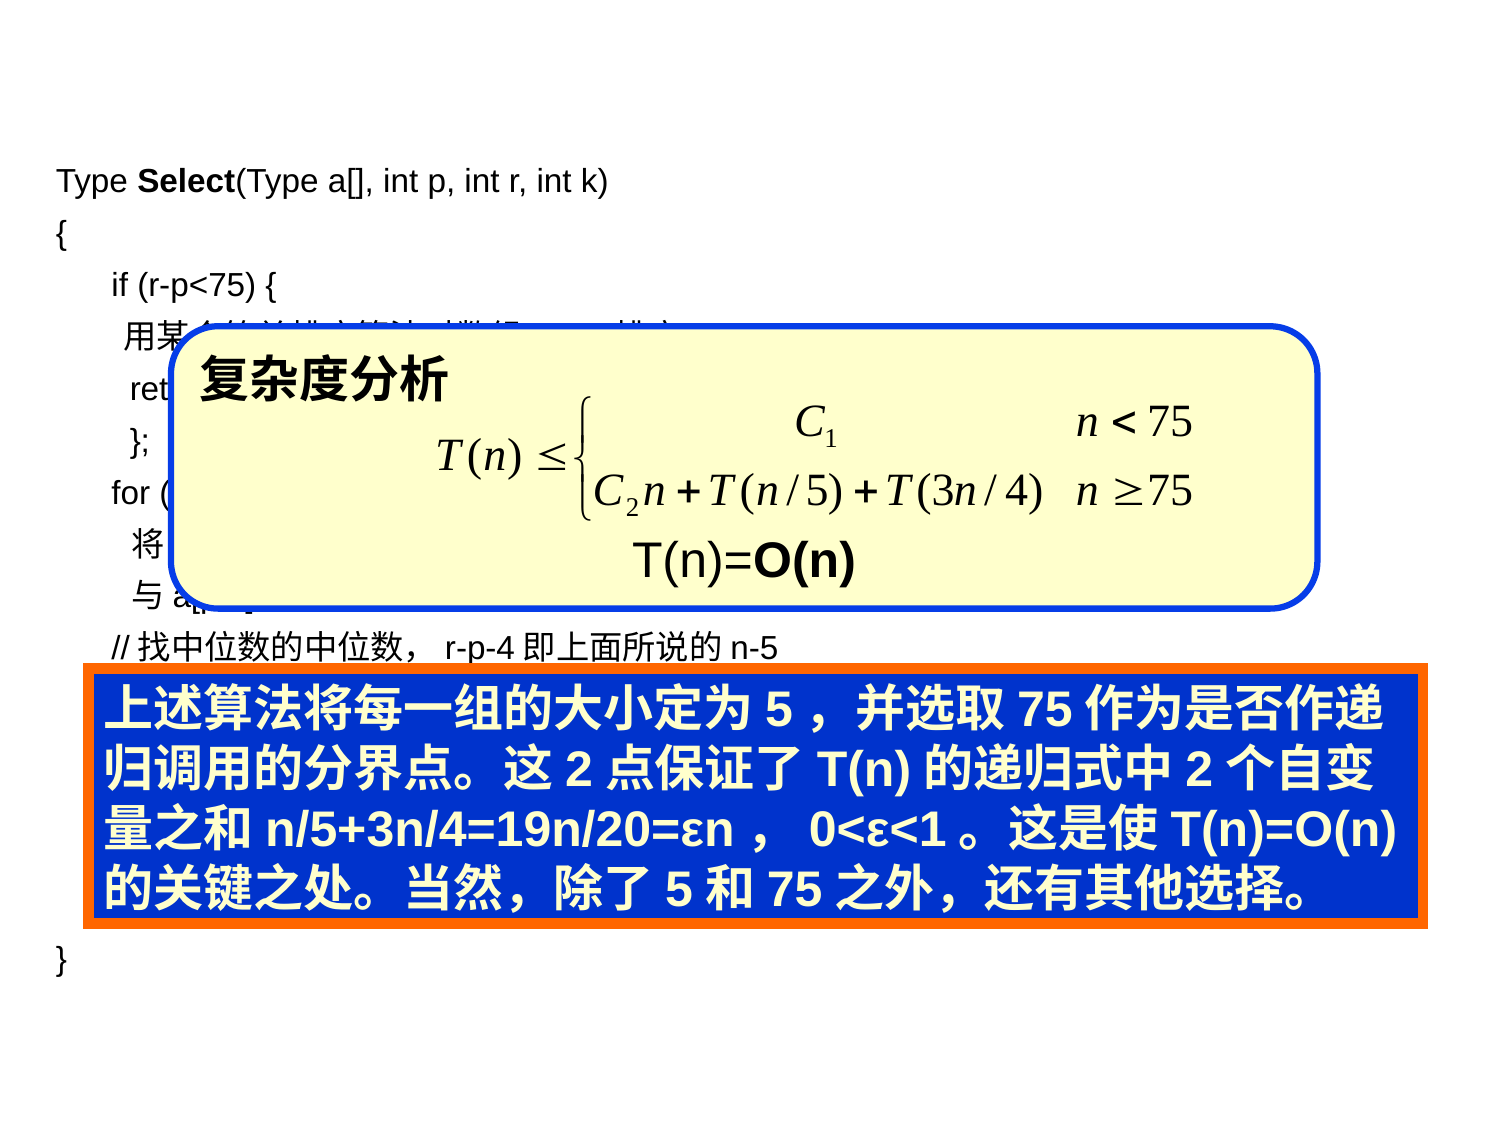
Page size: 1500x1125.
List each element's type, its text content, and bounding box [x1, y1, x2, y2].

text_box Type Select(Type a[], int p, int r, int k) { if (r-p<75) { 用某个简单排序算法对数组a[p:r]排序; return a[p+k-1]; }; for ( int i = 0; i<=(r-p-4)/5; i++ ) 将a[p+5*i]至a[p+5*i+4]的第3小元素 与a[p+i]交换位置; //找中位数的中位数，r-p-4即上面所说的n-5 Type x = Select(a, p, p+(r-p-4)/5, (r-p-4)/10); int i=Partition(a,p,r, x), j=i-p+1; if (k<=j) return Select(a,p,i,k); else return Select(a,i+1,r,k-j); } [41, 140, 851, 522]
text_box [170, 325, 1318, 614]
text_box 上述算法将每一组的大小定为5，并选取75作为是否作递归调用的分界点。这2点保证了T(n)的递归式中2个自变量之和n/5+3n/4=19n/20=εn，0<ε<1。这是使T(n)=O(n)的关键之处。当然，除了5和75之外，还有其他选择。 [88, 668, 1424, 924]
text_box Type Select(Type a[], int p, int r, int k) { if (r-p<75) { 用某个简单排序算法对数组a[p:r]排序; return a[p+k-1]; }; for ( int i = 0; i<=(r-p-4)/5; i++ ) 将a[p+5*i]至a[p+5*i+4]的第3小元素 与a[p+i]交换位置; //找中位数的中位数，r-p-4即上面所说的n-5 Type x = Select(a, p, p+(r-p-4)/5, (r-p-4)/10); int i=Partition(a,p,r, x), j=i-p+1; if (k<=j) return Select(a,p,i,k); else return Select(a,i+1,r,k-j); } [41, 523, 851, 985]
